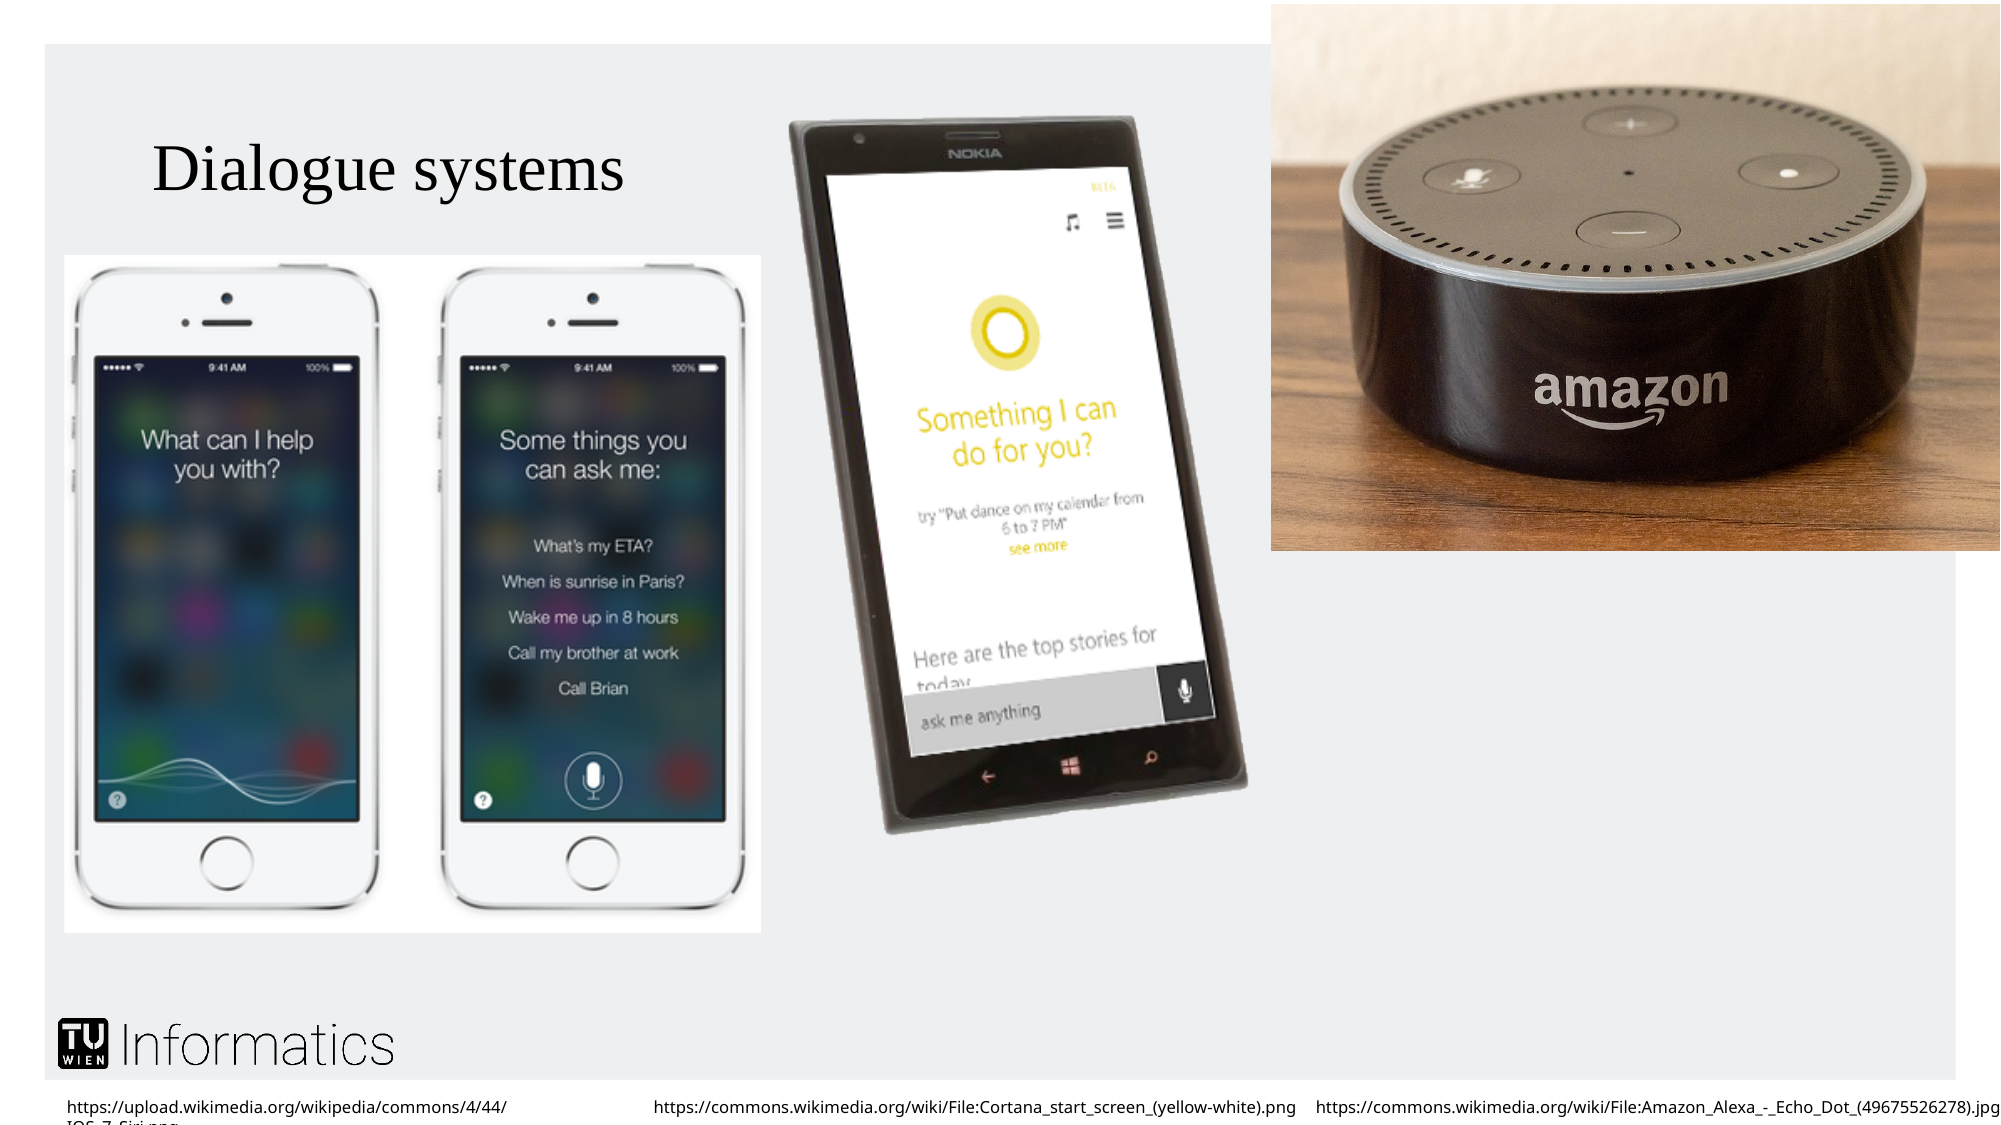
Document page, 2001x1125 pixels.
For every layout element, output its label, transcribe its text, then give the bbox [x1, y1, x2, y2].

text_box https://commons.wikimedia.org/wiki/File:Cortana_start_screen_(yellow-white).png [638, 1089, 1301, 1125]
text_box https://commons.wikimedia.org/wiki/File:Amazon_Alexa_-_Echo_Dot_(49675526278).jpg [1301, 1089, 2000, 1125]
picture [0, 0, 2001, 1125]
text_box https://upload.wikimedia.org/wikipedia/commons/4/44/IOS_7_Siri.png [52, 1089, 627, 1125]
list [64, 255, 762, 933]
title Dialogue systems [137, 59, 1271, 255]
